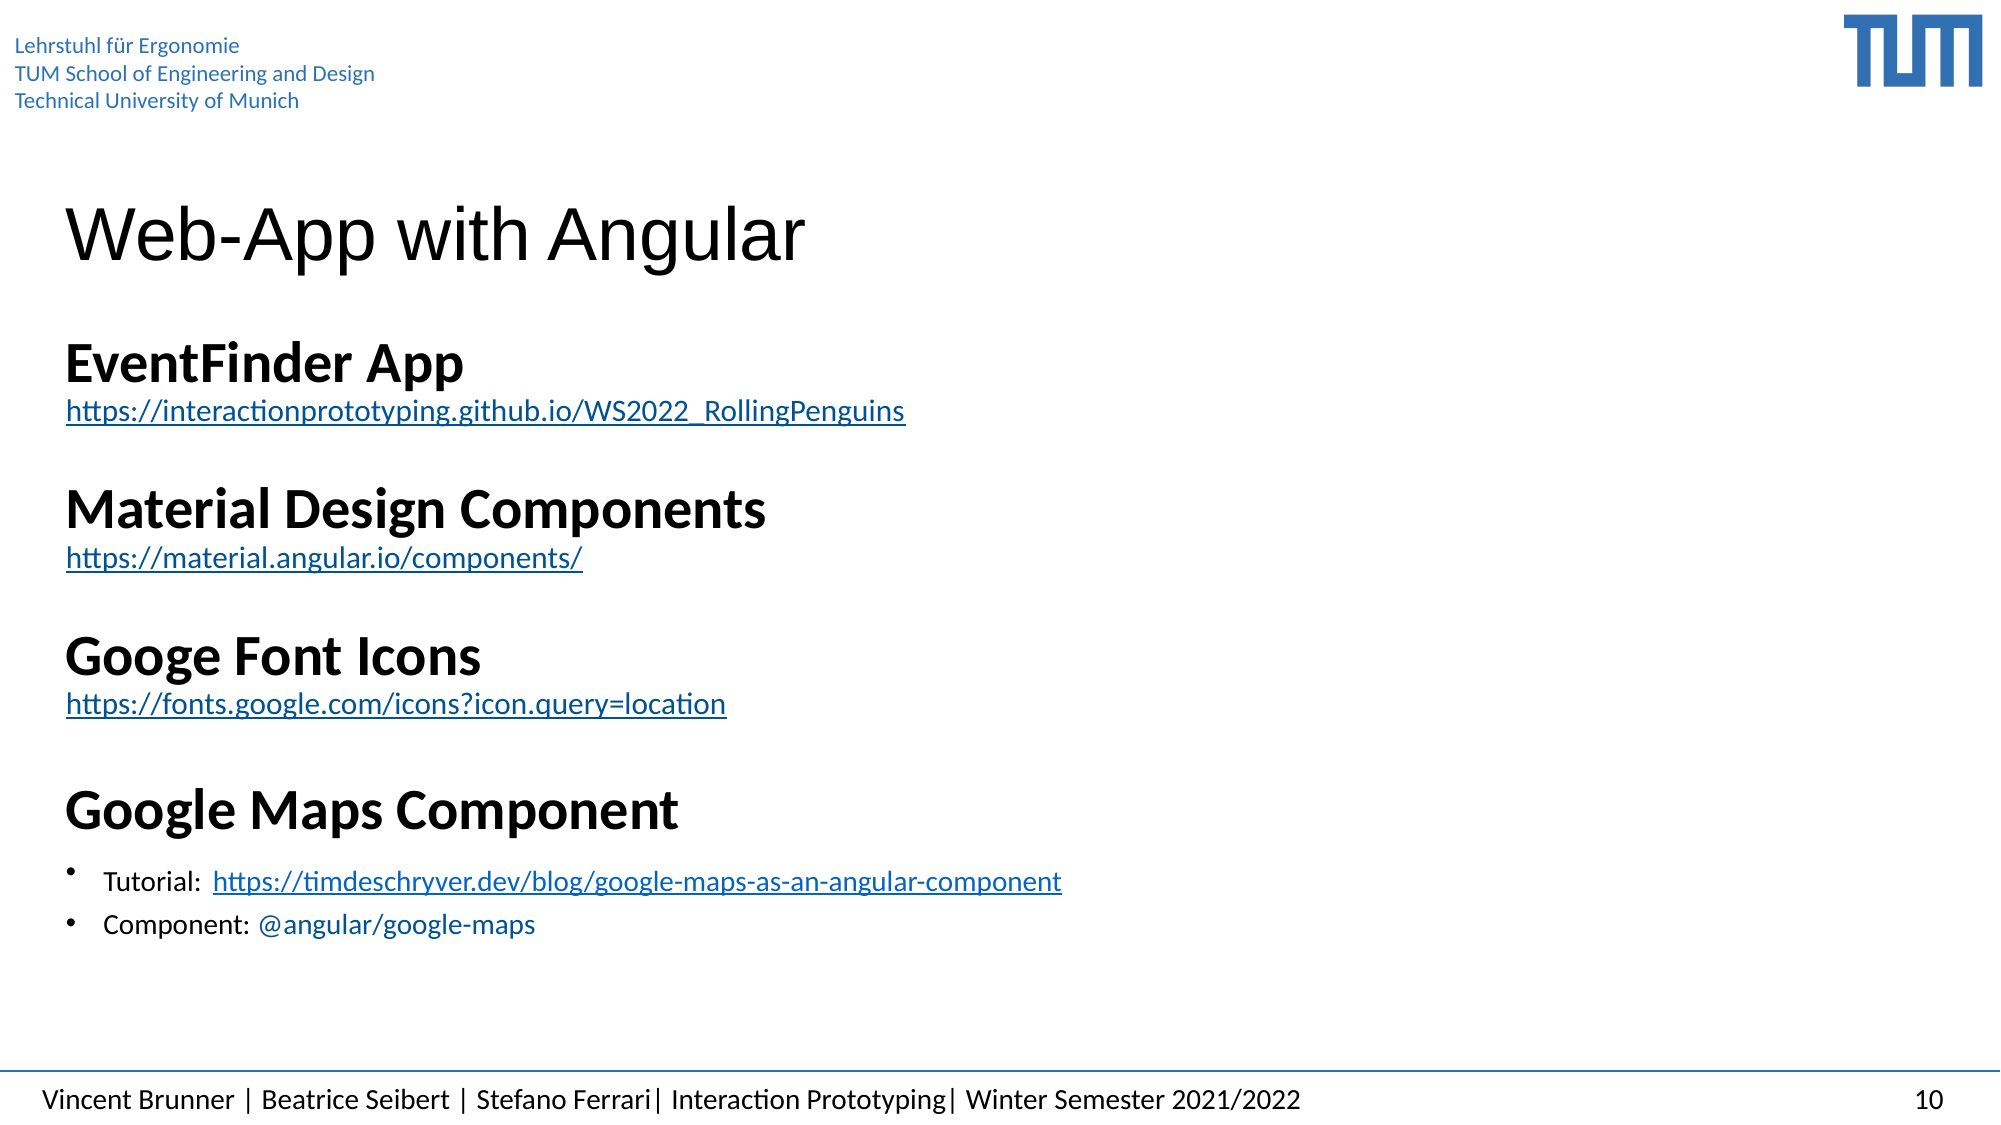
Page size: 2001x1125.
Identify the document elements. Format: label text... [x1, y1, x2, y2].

text_box Lehrstuhl für Ergonomie TUM School of Engineering and Design Technical University of Munich [0, 23, 625, 121]
footer Vincent Brunner | Beatrice Seibert | Stefano Ferrari| Interaction Prototyping| Winter Semester 2021/2022 [27, 1072, 1352, 1125]
list EventFinder App https://interactionprototyping.github.io/WS2022_RollingPenguins Material Design Components https://material.angular.io/components/ Googe Font Icons https://fonts.google.com/icons?icon.query=location Google Maps Component Tutorial: https://timdeschryver.dev/blog/google-maps-as-an-angular-component Component: @angular/google-maps [50, 324, 1959, 982]
picture [1772, 0, 2000, 158]
slide_number 10 [1508, 1072, 1959, 1125]
text_box Web-App with Angular [50, 188, 911, 296]
